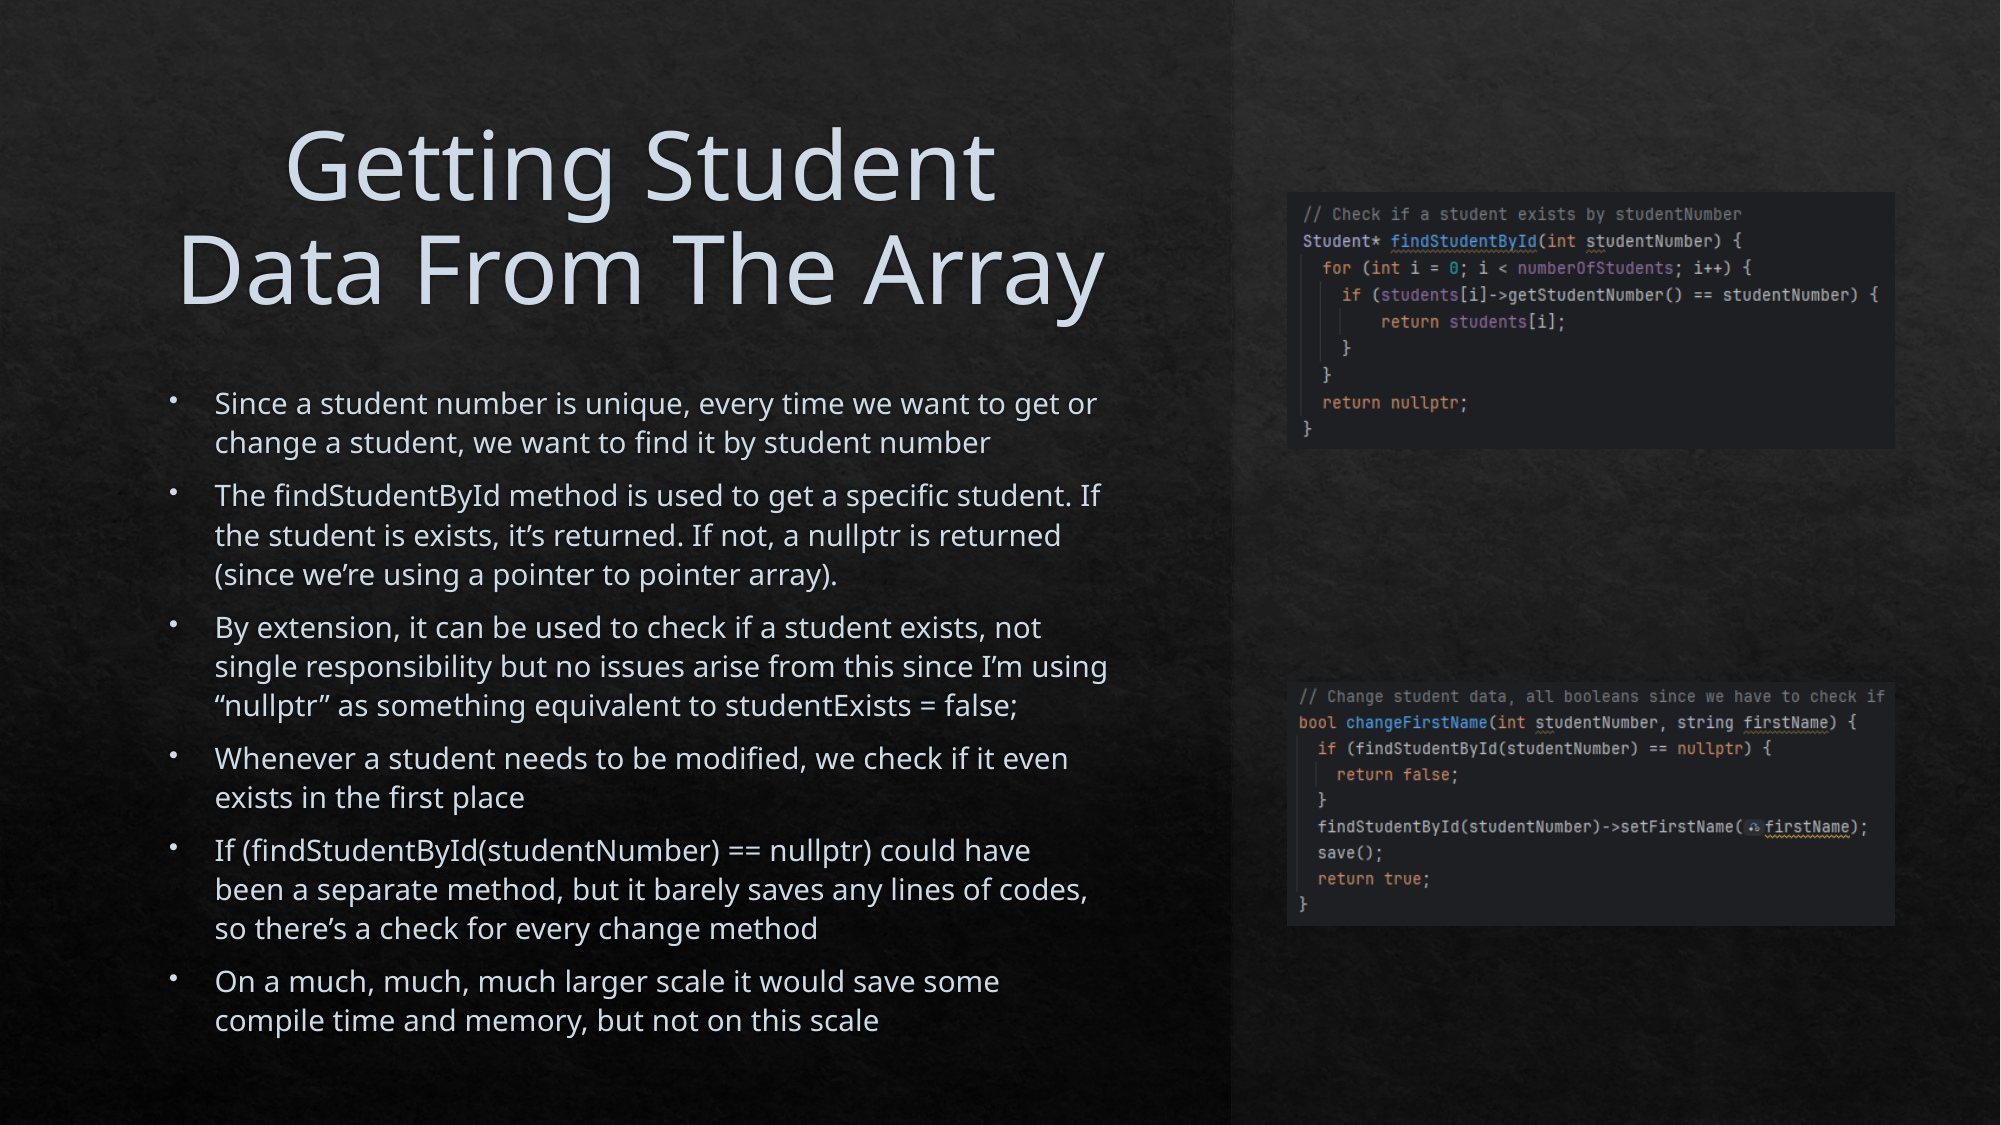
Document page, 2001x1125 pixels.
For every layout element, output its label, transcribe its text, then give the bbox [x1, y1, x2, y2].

title Getting Student Data From The Array [149, 99, 1131, 343]
picture [1230, 0, 2000, 1125]
text_box [0, 0, 1225, 1125]
list Since a student number is unique, every time we want to get or change a student, we want to find it by student number The findStudentById method is used to get a specific student. If the student is exists, it’s returned. If not, a nullptr is returned (since we’re using a pointer to pointer array). By extension, it can be used to check if a student exists, not single responsibility but no issues arise from this since I’m using “nullptr” as something equivalent to studentExists = false; Whenever a student needs to be modified, we check if it even exists in the first place If (findStudentById(studentNumber) == nullptr) could have been a separate method, but it barely saves any lines of codes, so there’s a check for every change method On a much, much, much larger scale it would save some compile time and memory, but not on this scale [149, 373, 1125, 1093]
